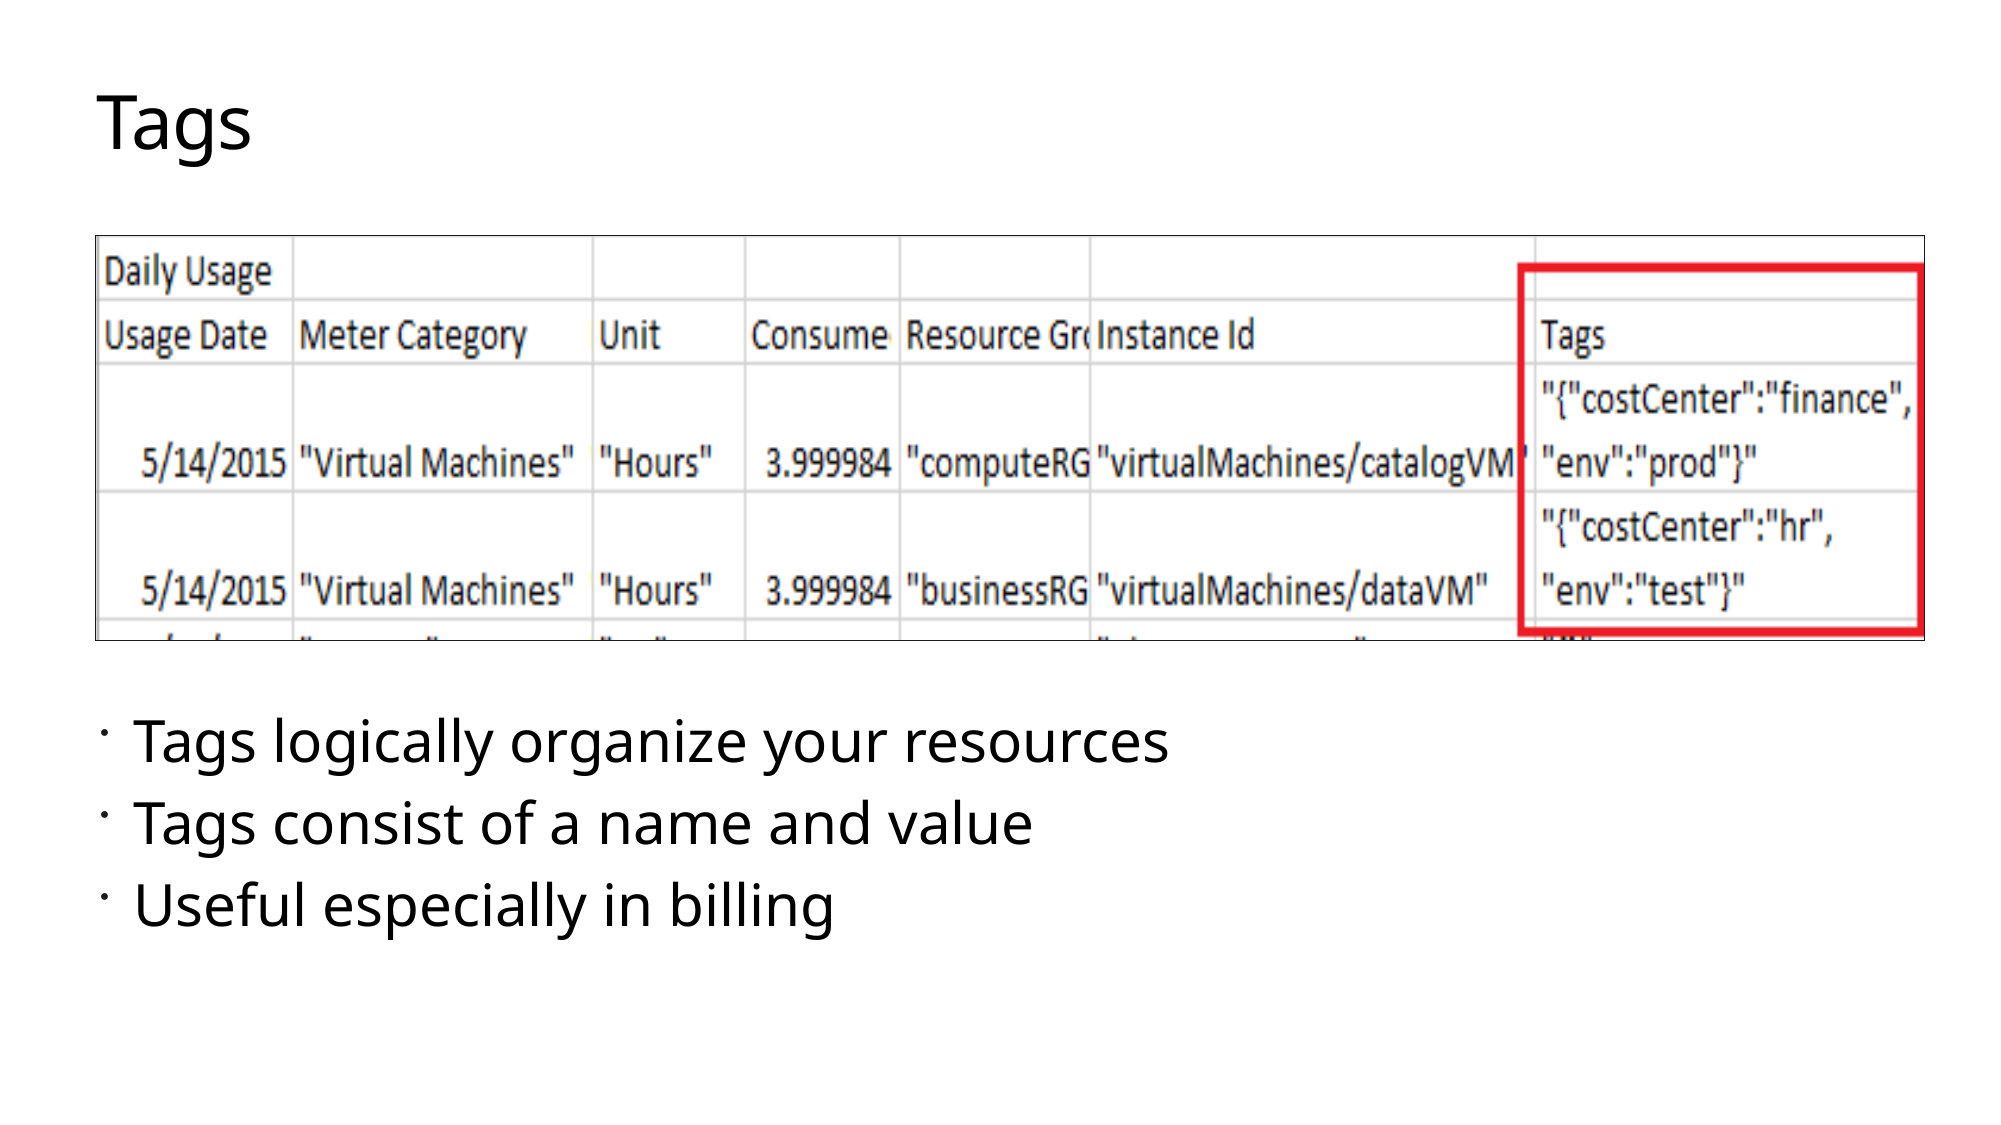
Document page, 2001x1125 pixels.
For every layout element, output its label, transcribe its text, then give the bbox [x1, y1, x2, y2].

title Tags [96, 75, 1904, 166]
picture [95, 235, 1925, 642]
list Tags logically organize your resources Tags consist of a name and value Useful especially in billing [95, 704, 1904, 945]
